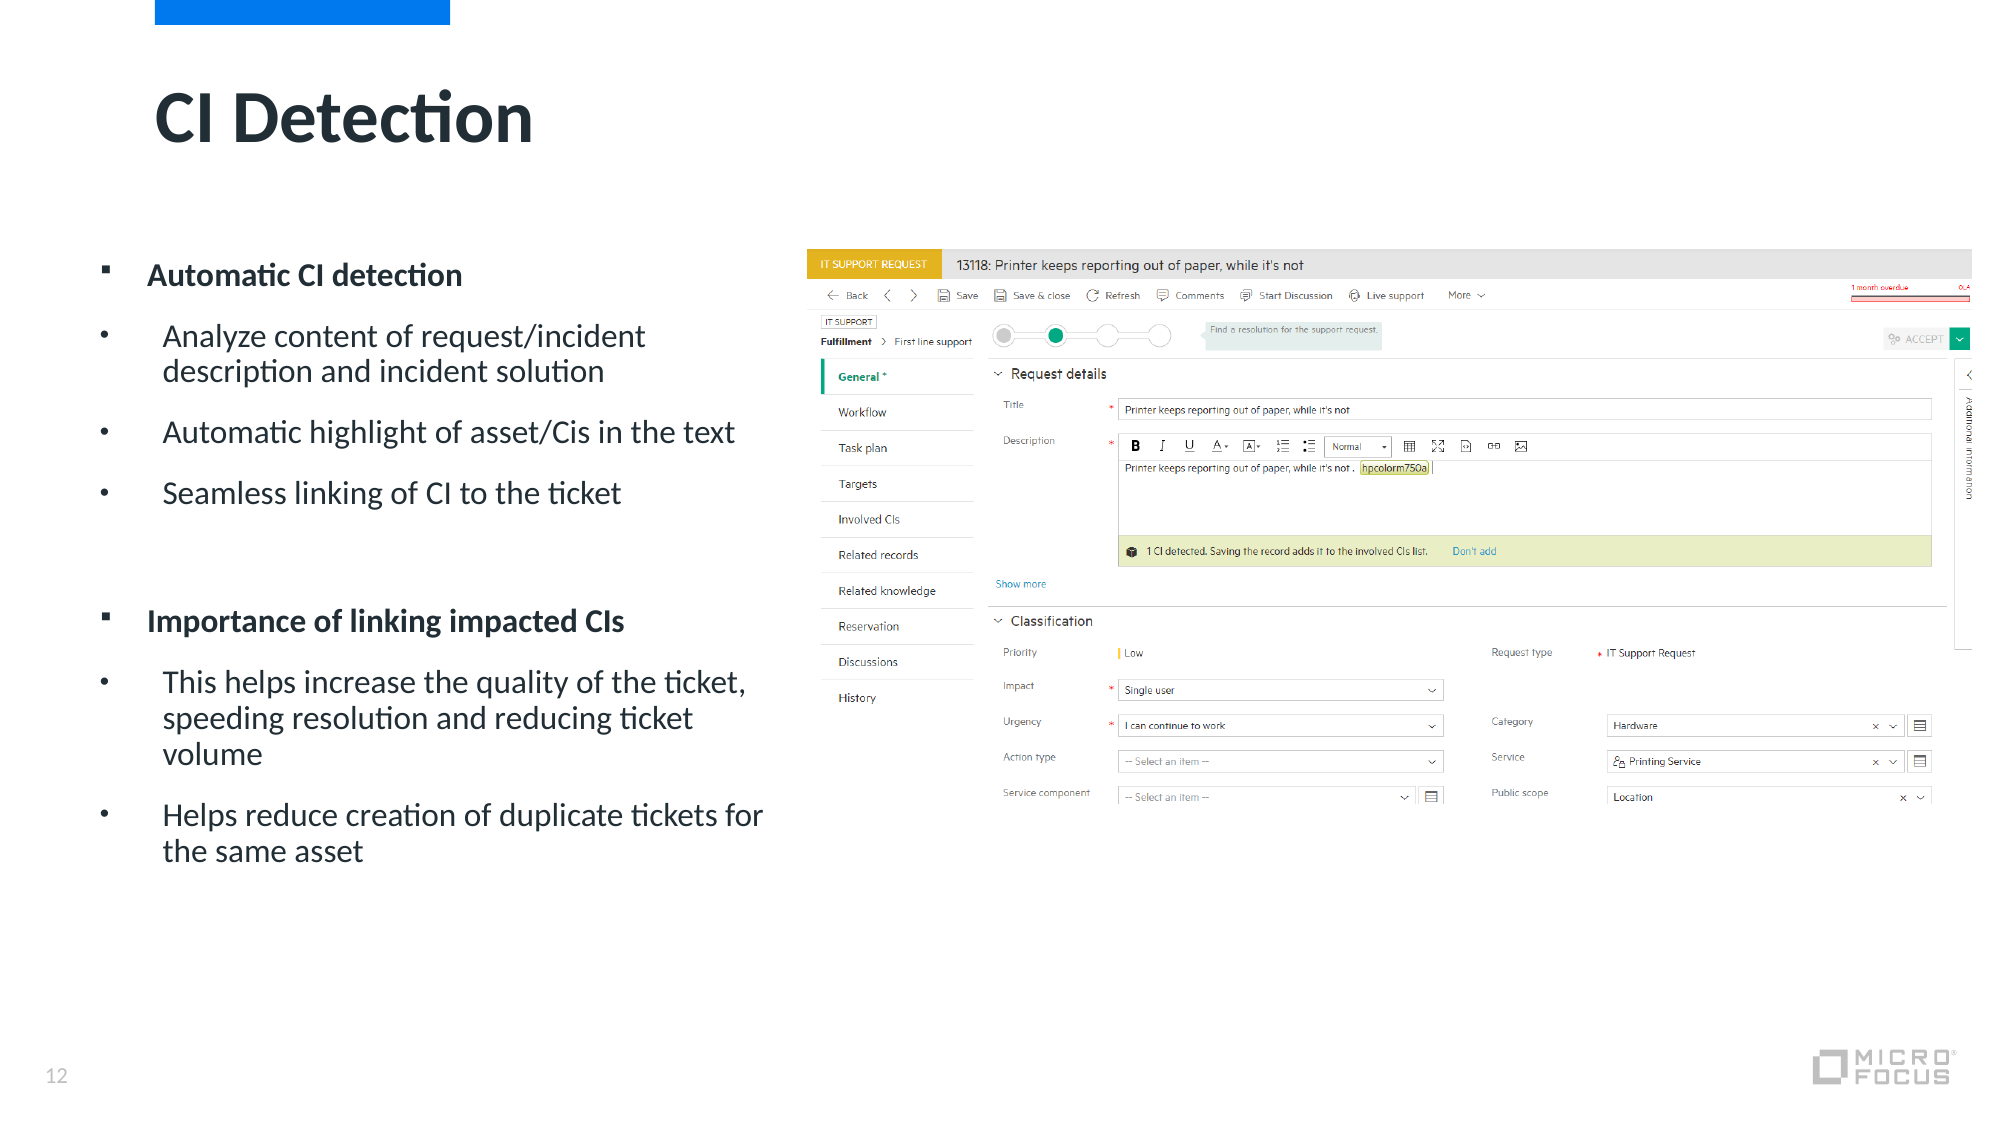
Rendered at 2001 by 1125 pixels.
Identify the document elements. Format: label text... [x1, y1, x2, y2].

picture [807, 249, 1972, 804]
slide_number 12 [30, 1051, 90, 1097]
list Automatic CI detection Analyze content of request/incident description and incident solution Automatic highlight of asset/Cis in the text Seamless linking of CI to the ticket Importance of linking impacted CIs This helps increase the quality of the ticket, speeding resolution and reducing ticket volume Helps reduce creation of duplicate tickets for the same asset [99, 249, 785, 1000]
title CI Detection [155, 70, 1847, 248]
